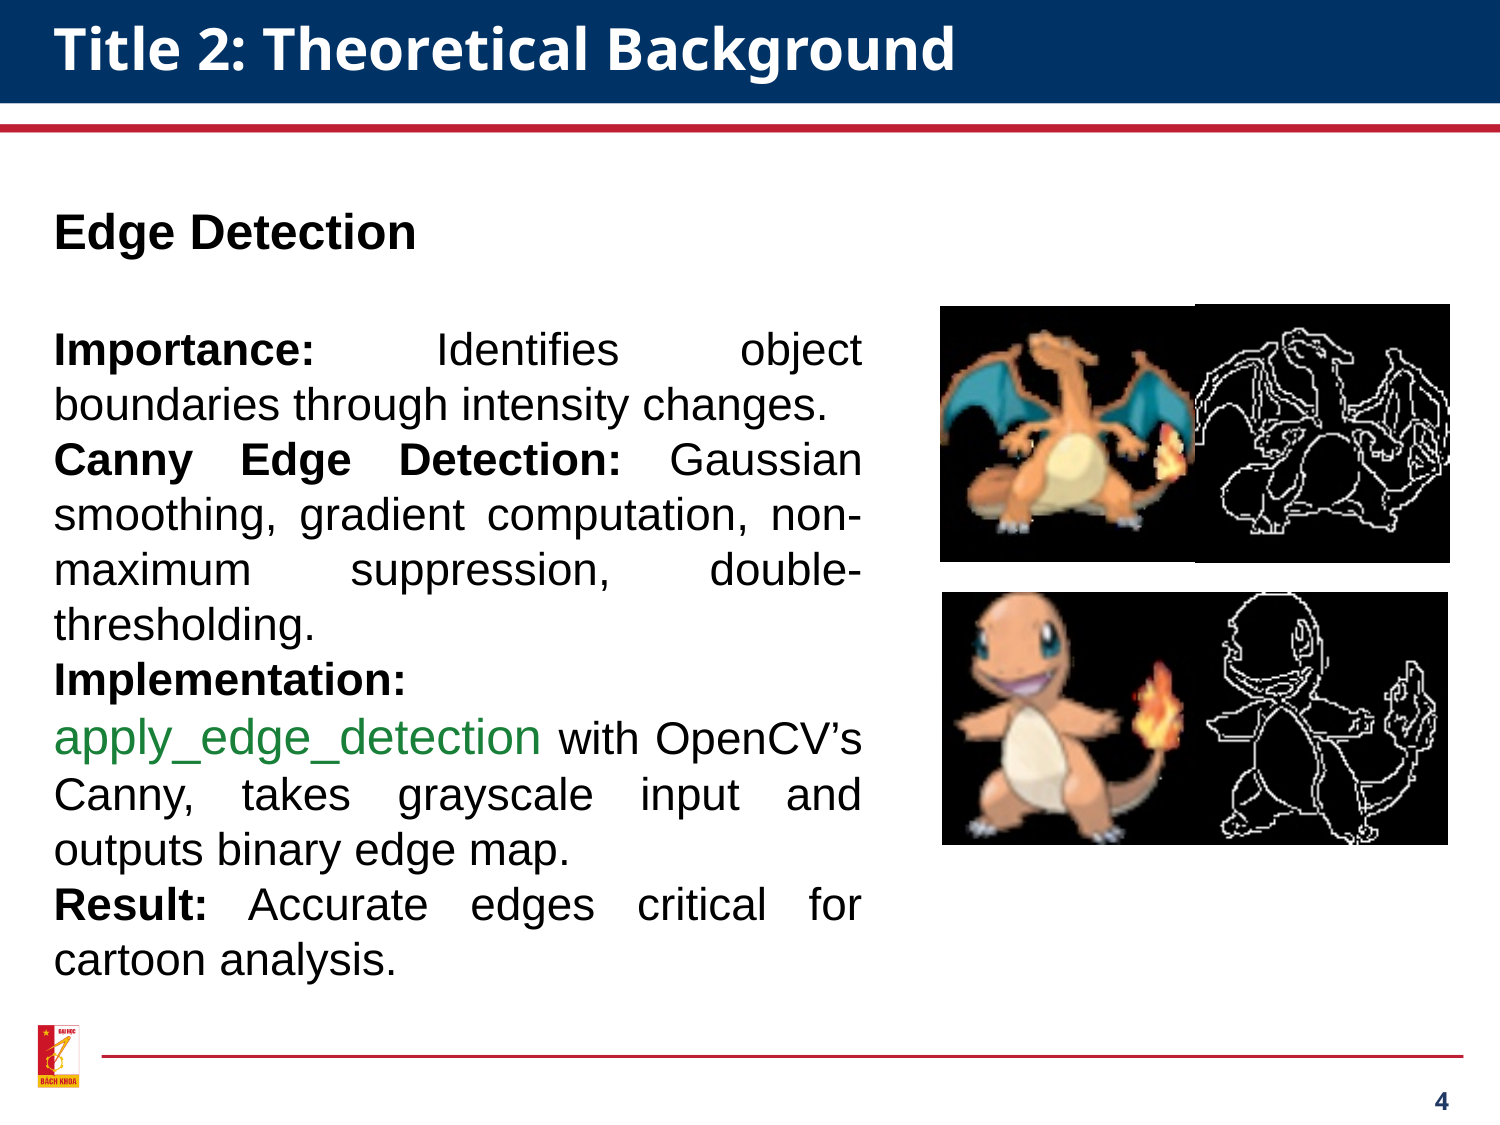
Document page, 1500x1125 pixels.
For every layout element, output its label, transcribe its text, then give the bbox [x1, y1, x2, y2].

title Title 2: Theoretical Background [38, 12, 1462, 87]
text_box Edge Detection Importance: Identifies object boundaries through intensity changes. Canny Edge Detection: Gaussian smoothing, gradient computation, non-maximum suppression, double-thresholding. Implementation: apply_edge_detection with OpenCV’s Canny, takes grayscale input and outputs binary edge map. Result: Accurate edges critical for cartoon analysis. [38, 147, 878, 1038]
picture [0, 0, 1500, 1125]
slide_number 4 [1126, 1078, 1464, 1125]
